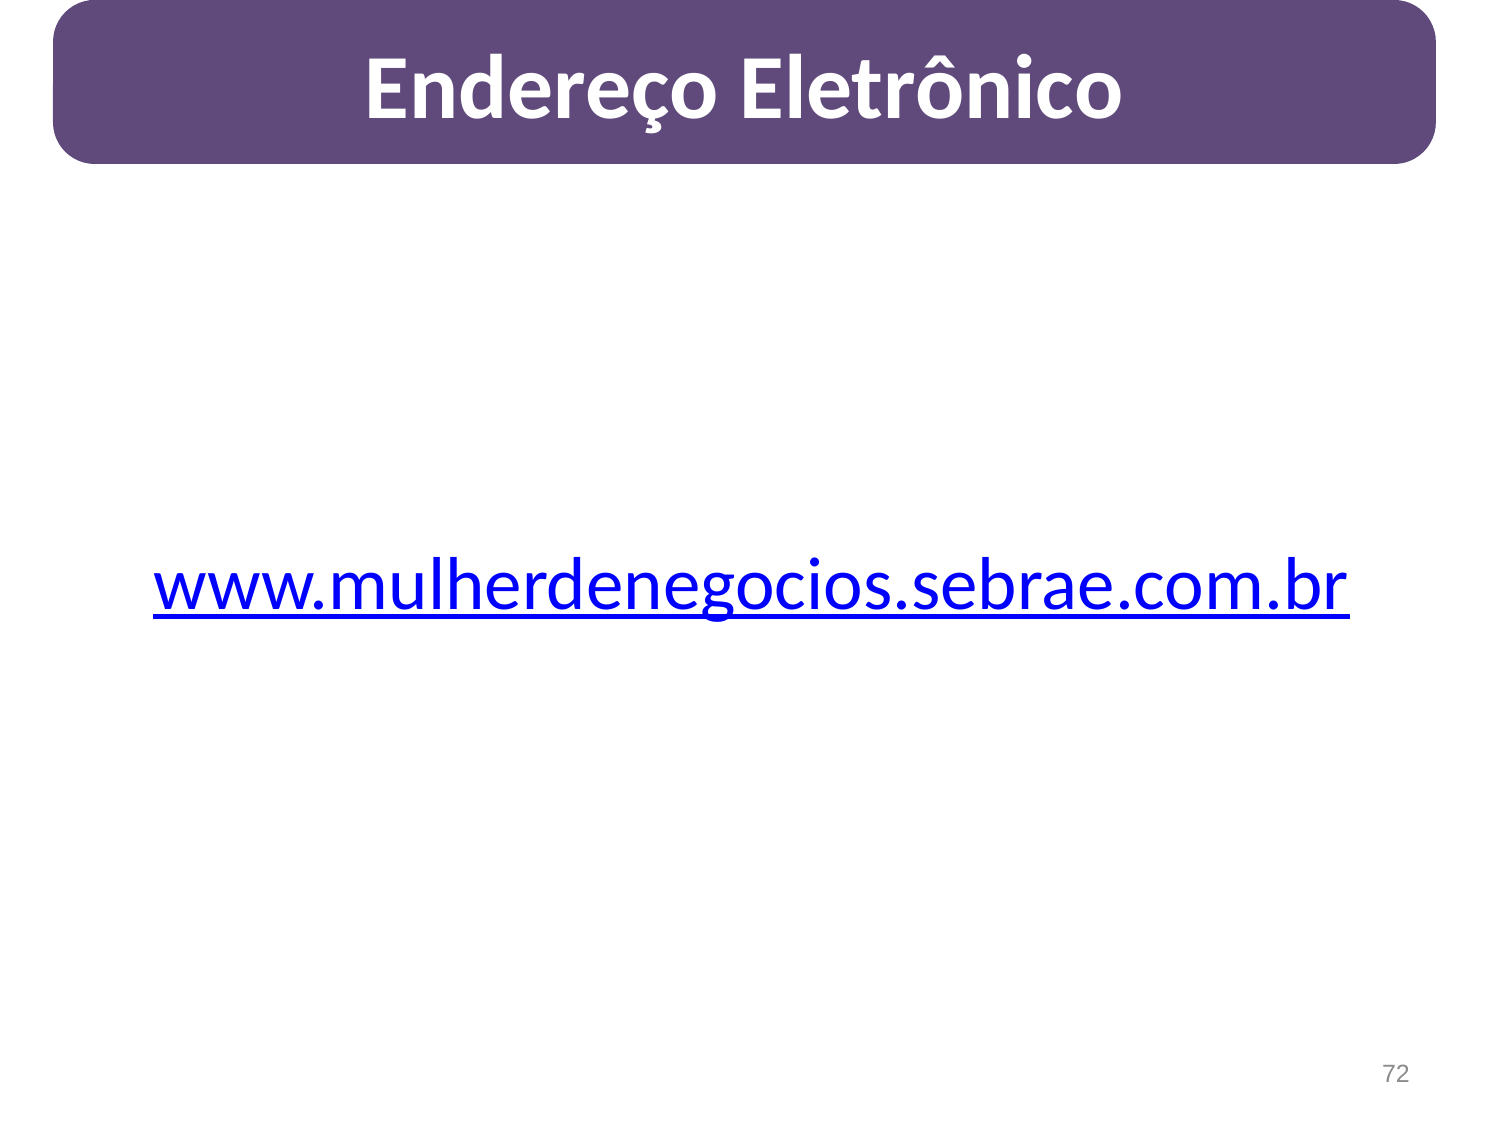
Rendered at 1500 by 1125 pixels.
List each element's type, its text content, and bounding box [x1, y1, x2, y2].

list www.mulherdenegocios.sebrae.com.br [76, 527, 1427, 1125]
text_box Endereço Eletrônico [50, 0, 1438, 167]
